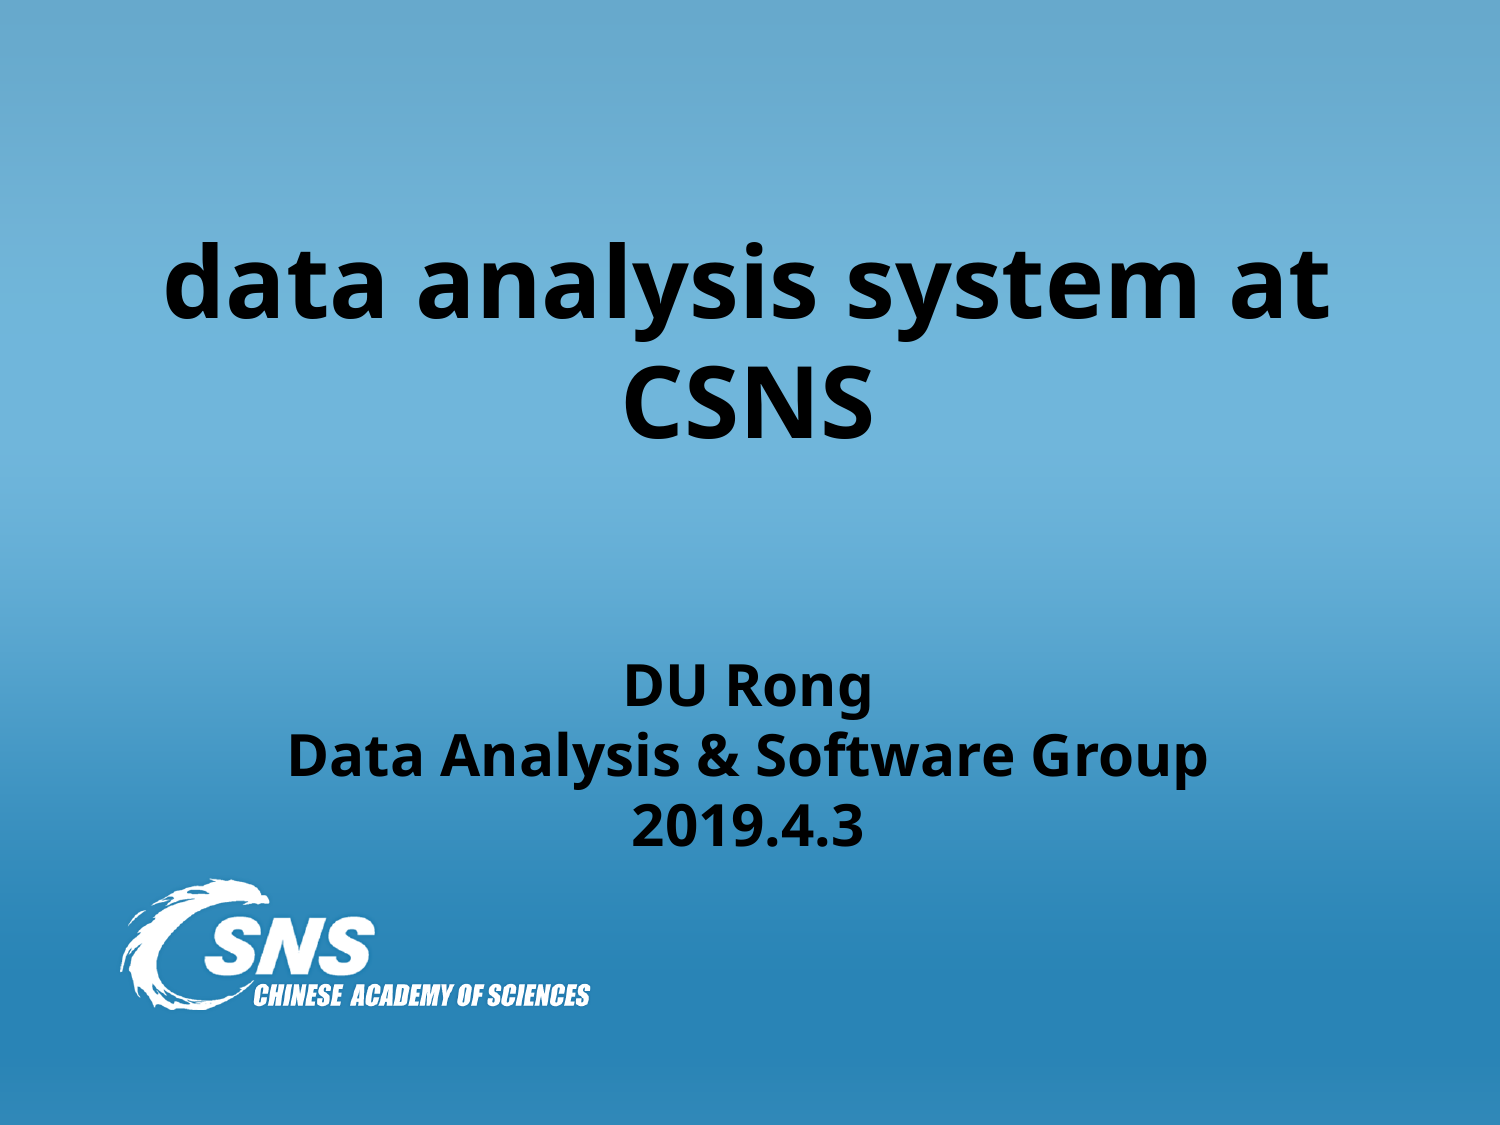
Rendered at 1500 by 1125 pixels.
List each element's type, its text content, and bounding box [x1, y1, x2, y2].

title data analysis system at CSNS DU Rong Data Analysis & Software Group 2019.4.3 [29, 184, 1467, 882]
picture [0, 0, 1500, 1125]
